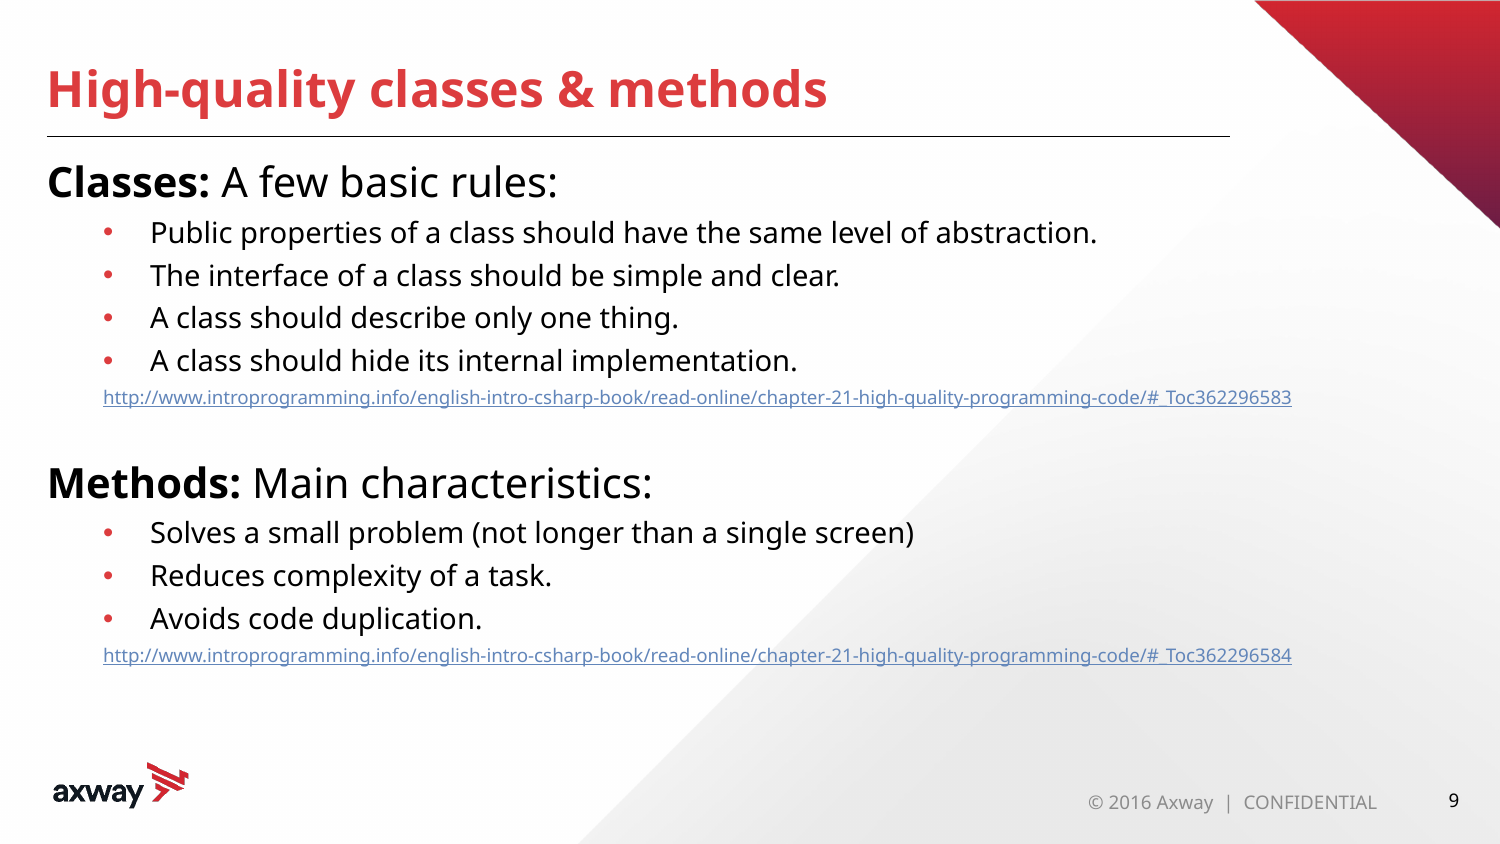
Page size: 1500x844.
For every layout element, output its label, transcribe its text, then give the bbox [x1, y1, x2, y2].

footer © 2016 Axway | CONFIDENTIAL [885, 779, 1393, 824]
list Classes: A few basic rules: Public properties of a class should have the same level of abstraction. The interface of a class should be simple and clear. A class should describe only one thing. A class should hide its internal implementation. http://www.introprogramming.info/english-intro-csharp-book/read-online/chapter-21-high-quality-programming-code/#_Toc362296583 Methods: Main characteristics: Solves a small problem (not longer than a single screen) Reduces complexity of a task. Avoids code duplication. http://www.introprogramming.info/english-intro-csharp-book/read-online/chapter-21-high-quality-programming-code/#_Toc362296584 [46, 148, 1322, 755]
text_box High-quality classes & methods [46, 50, 1128, 112]
picture [0, 0, 1500, 844]
